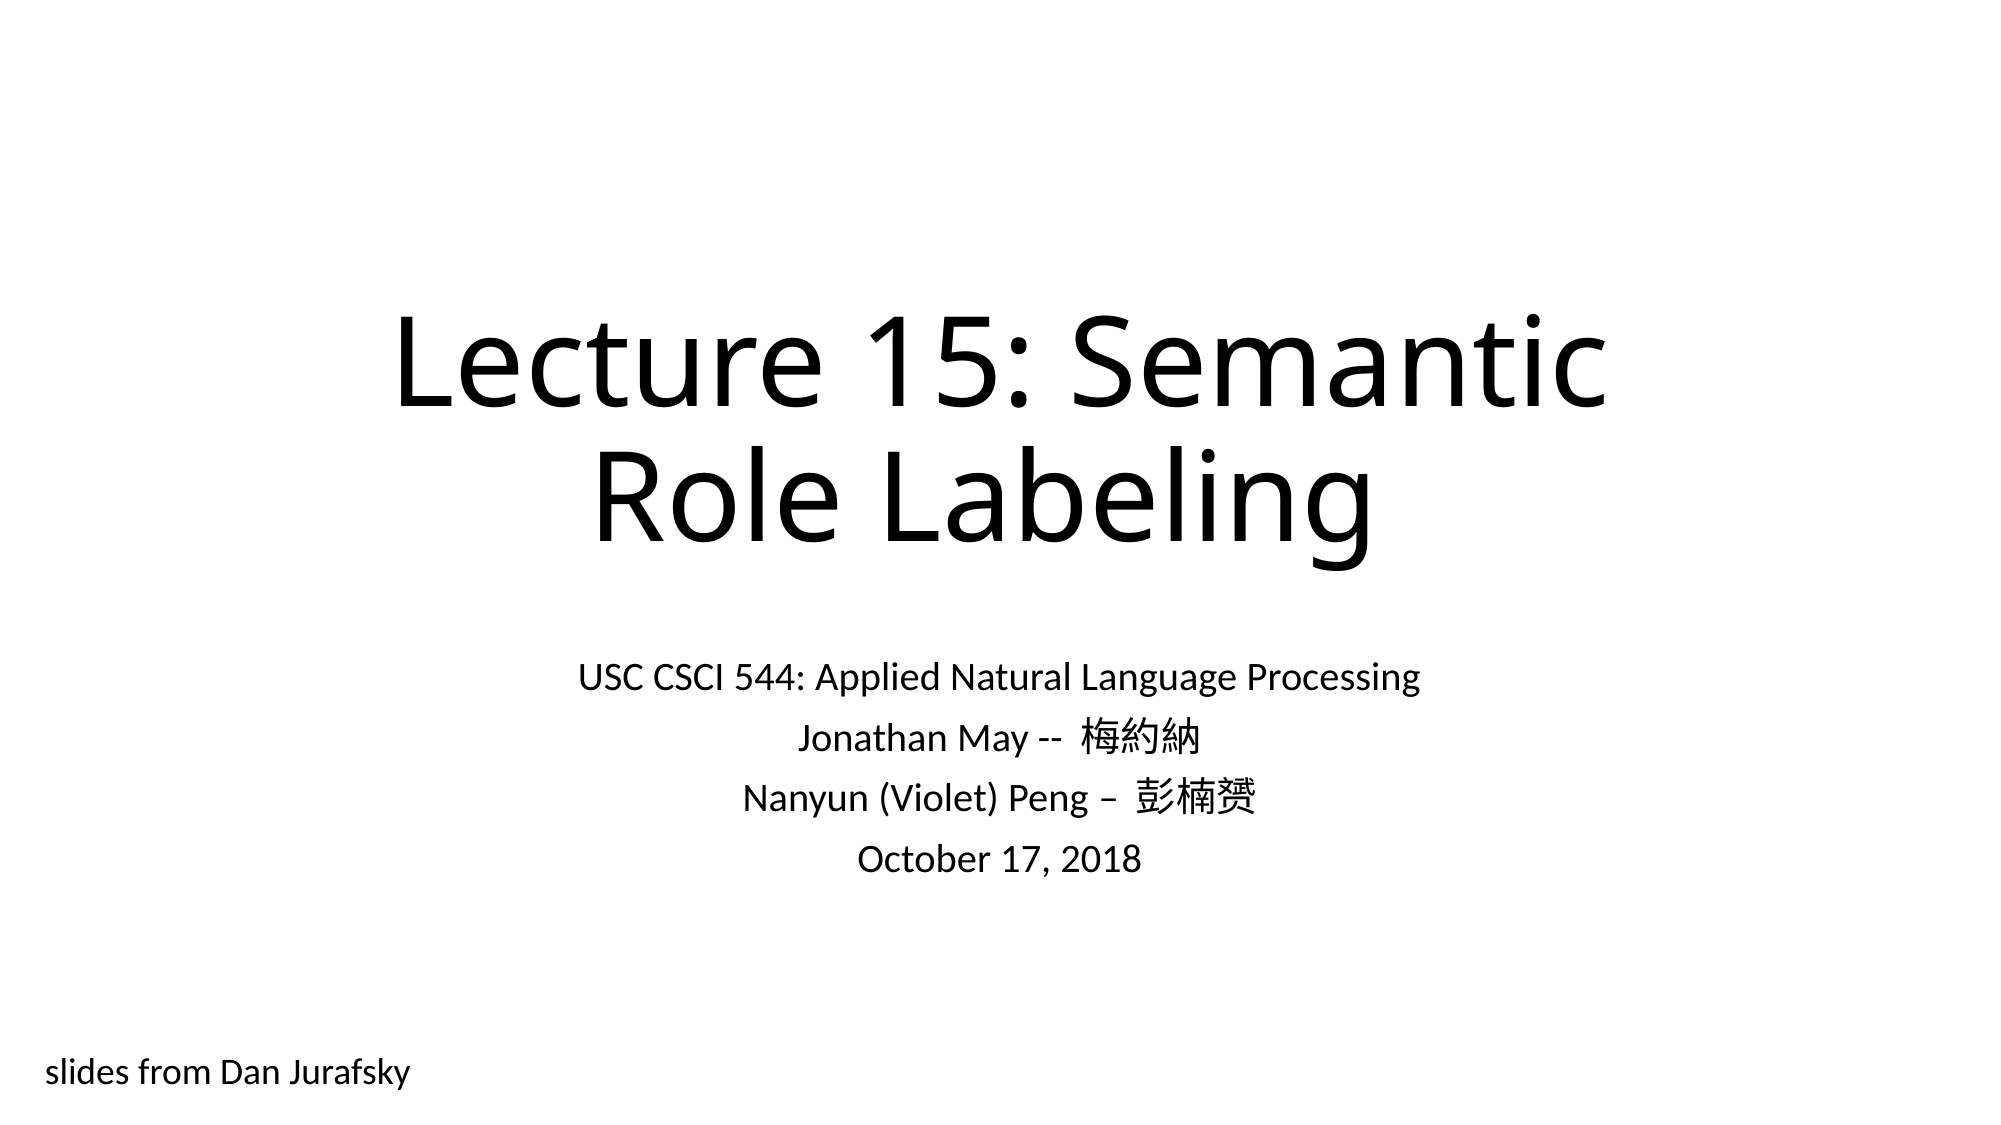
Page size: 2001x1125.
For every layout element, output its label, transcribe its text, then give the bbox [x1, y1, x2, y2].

text_box slides from Dan Jurafsky [29, 1039, 1107, 1100]
title Lecture 15: Semantic Role Labeling [249, 184, 1750, 576]
subtitle USC CSCI 544: Applied Natural Language Processing Jonathan May -- 梅約納 Nanyun (Violet) Peng – 彭楠赟 October 17, 2018 [249, 648, 1750, 889]
